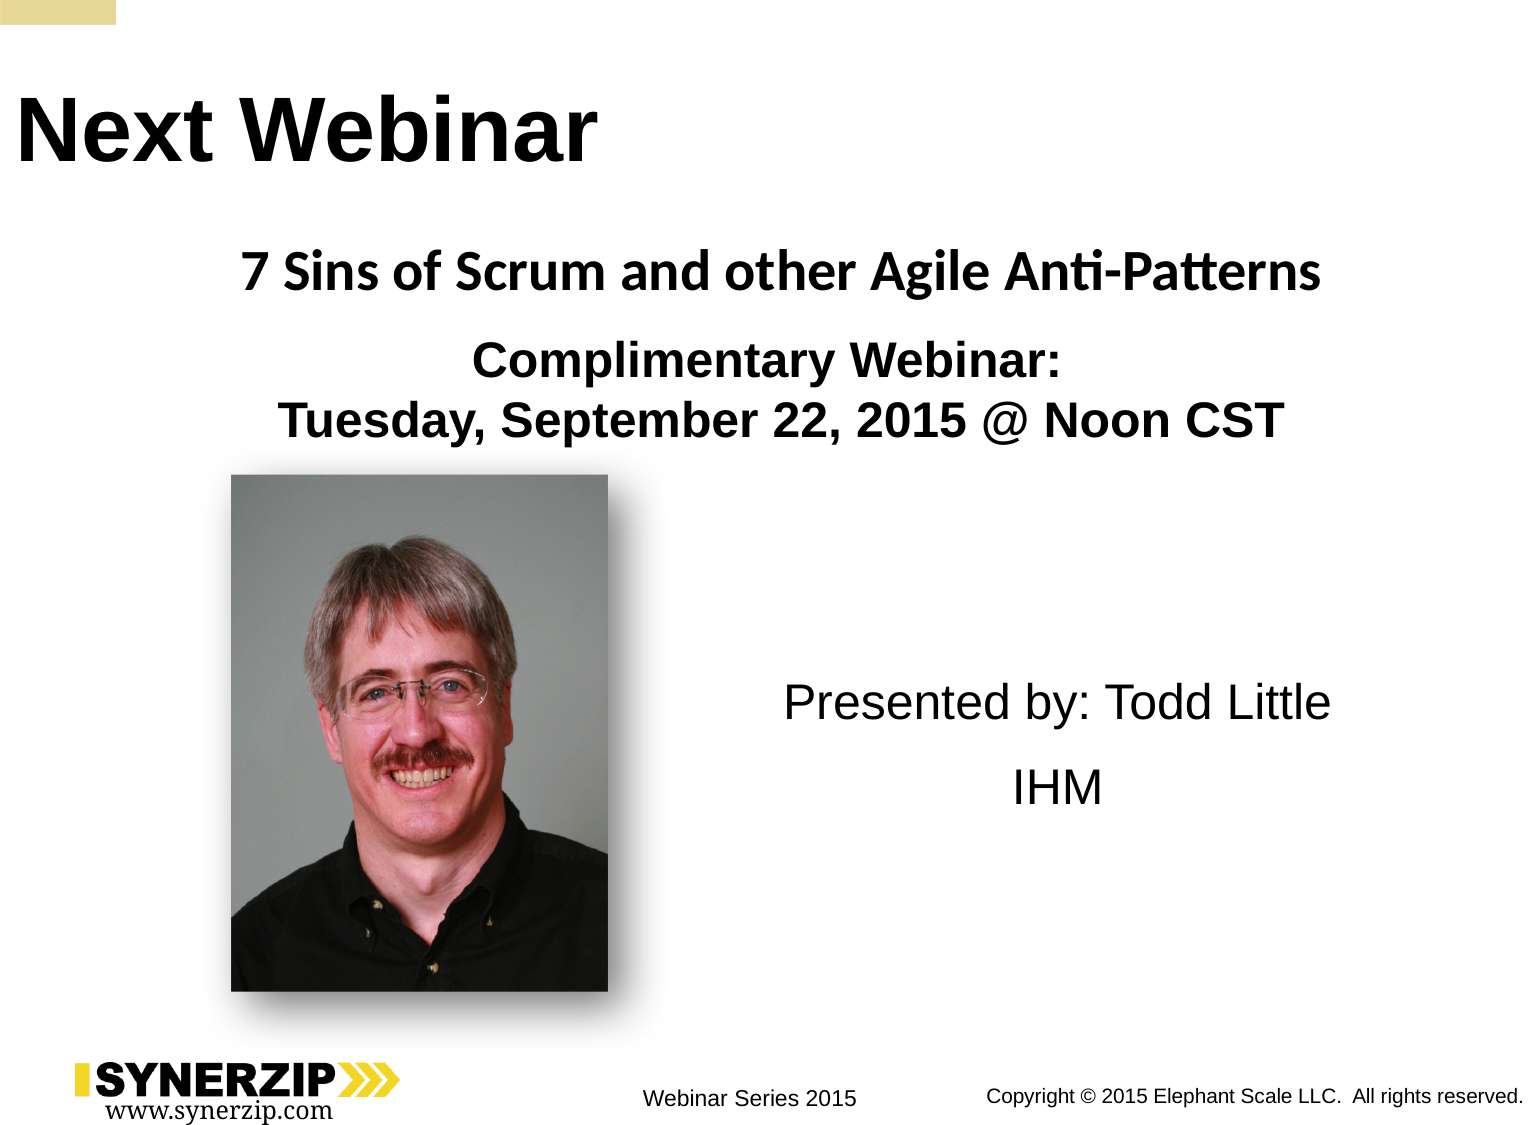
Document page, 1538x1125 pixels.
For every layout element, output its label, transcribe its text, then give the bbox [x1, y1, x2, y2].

picture [0, 0, 116, 24]
text_box 7 Sins of Scrum and other Agile Anti-Patterns Complimentary Webinar: Tuesday, September 22, 2015 @ Noon CST [179, 224, 1384, 455]
picture [75, 1062, 400, 1097]
picture [230, 474, 608, 992]
text_box Presented by: Todd Little IHM [691, 662, 1424, 823]
slide_number 61 [1101, 1024, 1461, 1101]
title Next Webinar [0, 24, 1384, 188]
